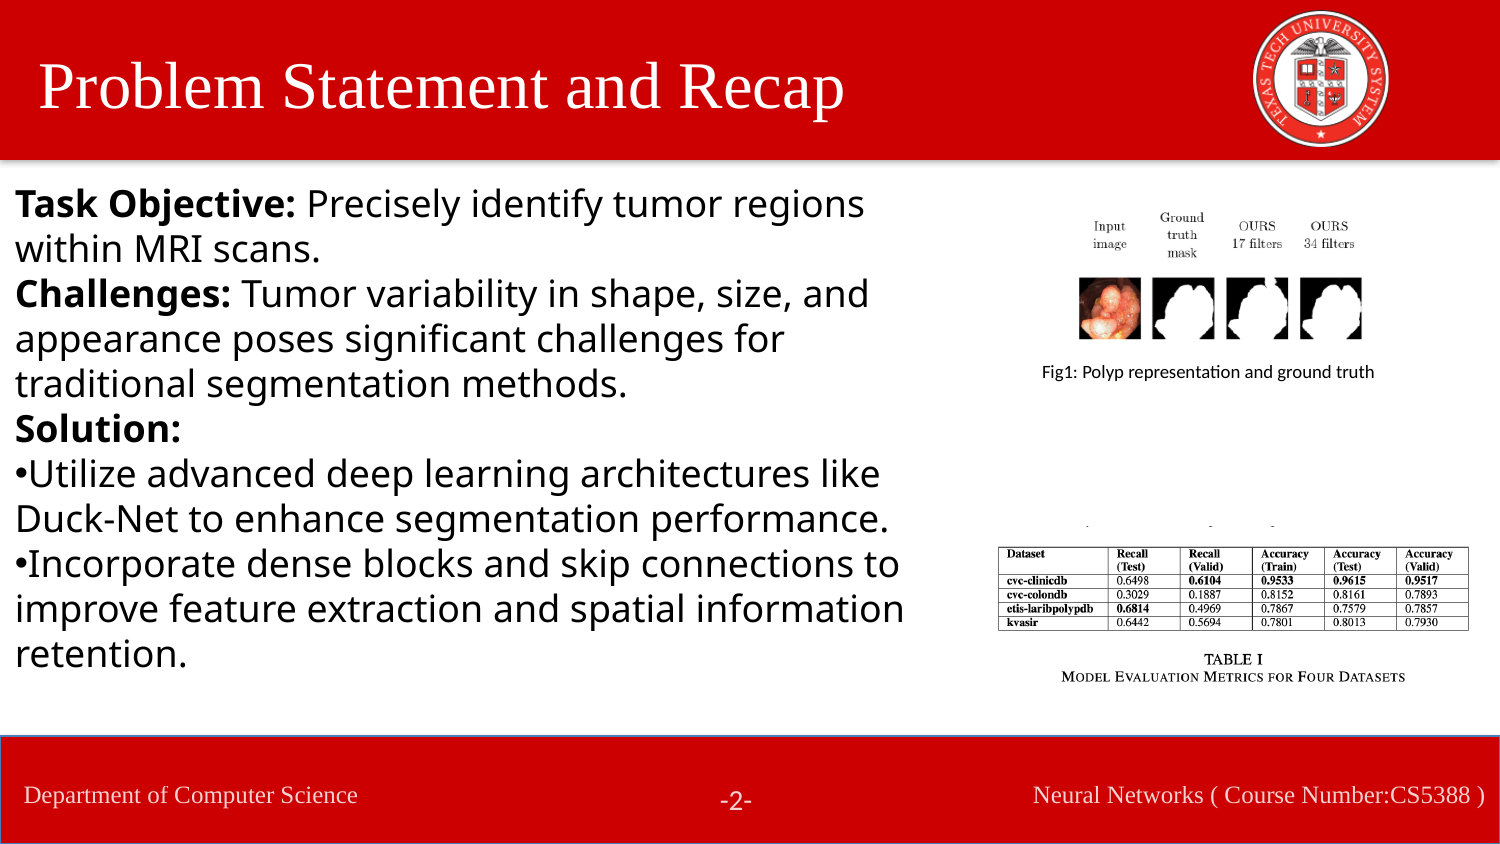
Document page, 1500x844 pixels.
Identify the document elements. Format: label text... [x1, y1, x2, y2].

picture [1075, 203, 1371, 347]
text_box Fig1: Polyp representation and ground truth [1027, 352, 1500, 390]
text_box [0, 735, 1500, 844]
text_box Task Objective: Precisely identify tumor regions within MRI scans. Challenges: Tumor variability in shape, size, and appearance poses significant challenges for traditional segmentation methods. Solution: Utilize advanced deep learning architectures like Duck-Net to enhance segmentation performance. Incorporate dense blocks and skip connections to improve feature extraction and spatial information retention. [0, 172, 957, 683]
text_box -2- [704, 773, 768, 824]
text_box Neural Networks ( Course Number:CS5388 ) [1018, 771, 1500, 817]
text_box Department of Computer Science [8, 771, 568, 817]
text_box Problem Statement and Recap [24, 34, 1019, 129]
picture [980, 526, 1480, 712]
